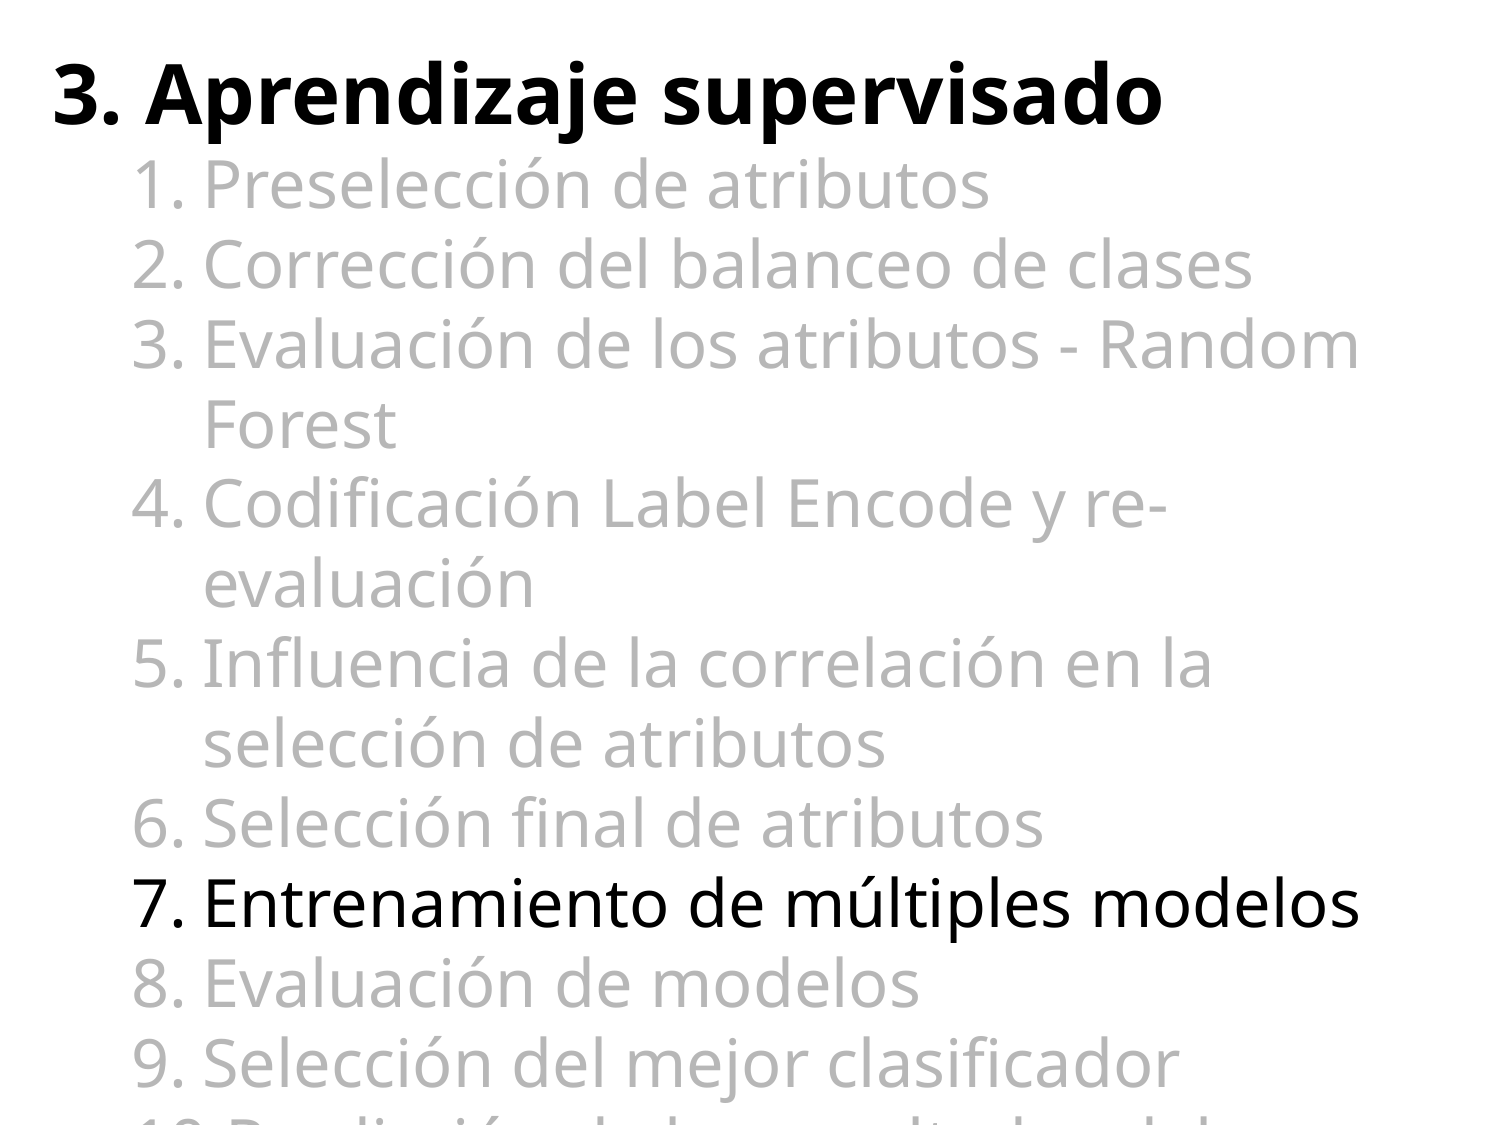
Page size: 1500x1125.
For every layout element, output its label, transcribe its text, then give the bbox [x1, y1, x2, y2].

text_box 3. Aprendizaje supervisado Preselección de atributos Corrección del balanceo de clases Evaluación de los atributos - Random Forest Codificación Label Encode y re-evaluación Influencia de la correlación en la selección de atributos Selección final de atributos Entrenamiento de múltiples modelos Evaluación de modelos Selección del mejor clasificador Predicción de los resultados del mundial de Qatar 2022 [37, 26, 1400, 1125]
text_box [945, 26, 1414, 146]
